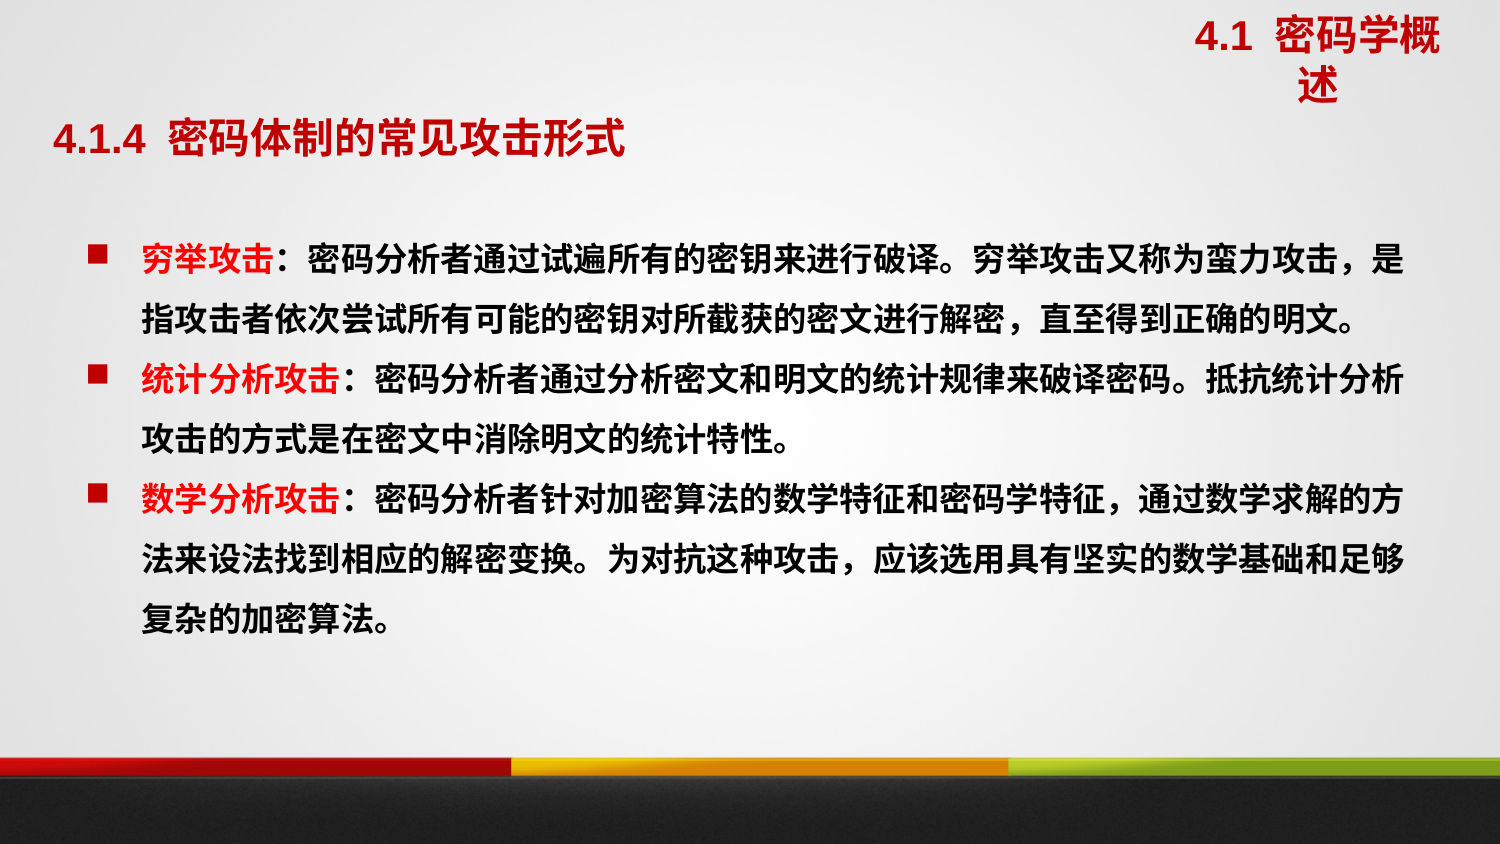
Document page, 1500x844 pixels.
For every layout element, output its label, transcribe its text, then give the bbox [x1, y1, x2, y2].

text_box 4.1 密码学概述 [1160, 23, 1477, 94]
picture [0, 0, 1500, 844]
list 穷举攻击：密码分析者通过试遍所有的密钥来进行破译。穷举攻击又称为蛮力攻击，是指攻击者依次尝试所有可能的密钥对所截获的密文进行解密，直至得到正确的明文。 统计分析攻击：密码分析者通过分析密文和明文的统计规律来破译密码。抵抗统计分析攻击的方式是在密文中消除明文的统计特性。 数学分析攻击：密码分析者针对加密算法的数学特征和密码学特征，通过数学求解的方法来设法找到相应的解密变换。为对抗这种攻击，应该选用具有坚实的数学基础和足够复杂的加密算法。 [70, 210, 1421, 670]
text_box 4.1.4 密码体制的常见攻击形式 [35, 105, 645, 168]
